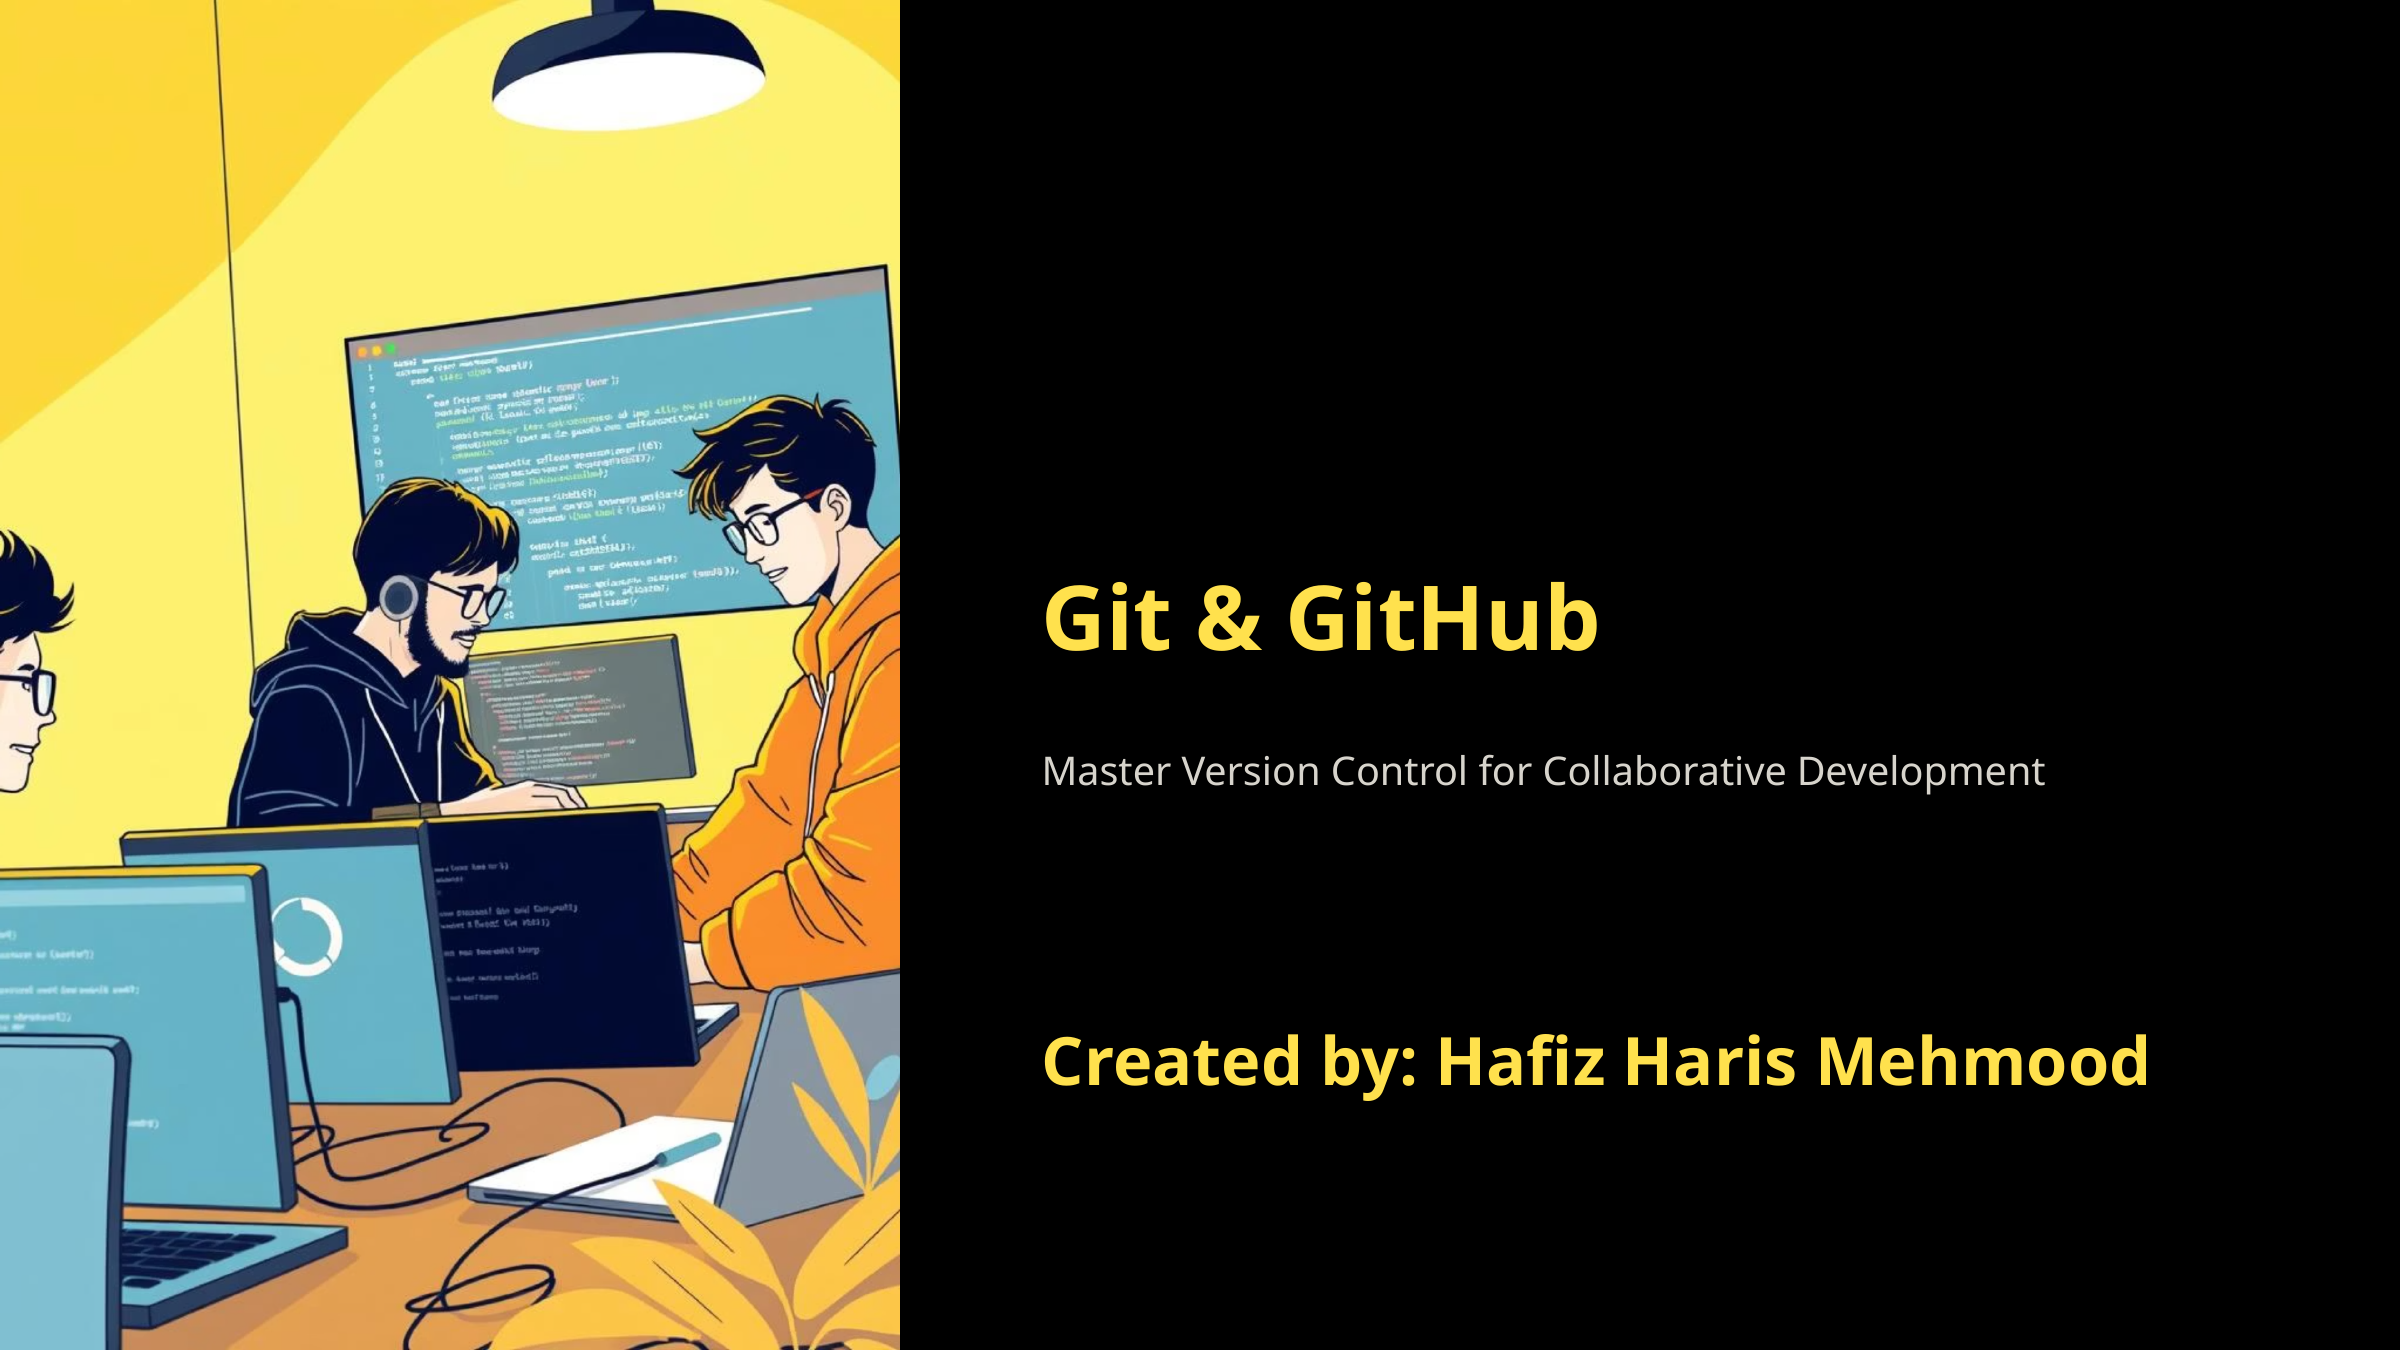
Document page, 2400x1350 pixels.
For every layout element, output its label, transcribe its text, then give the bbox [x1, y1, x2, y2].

text_box Master Version Control for Collaborative Development [1041, 729, 2259, 794]
text_box Git & GitHub [1041, 556, 1942, 669]
picture [0, 0, 900, 1350]
text_box Created by: Hafiz Haris Mehmood [1041, 990, 1980, 1104]
